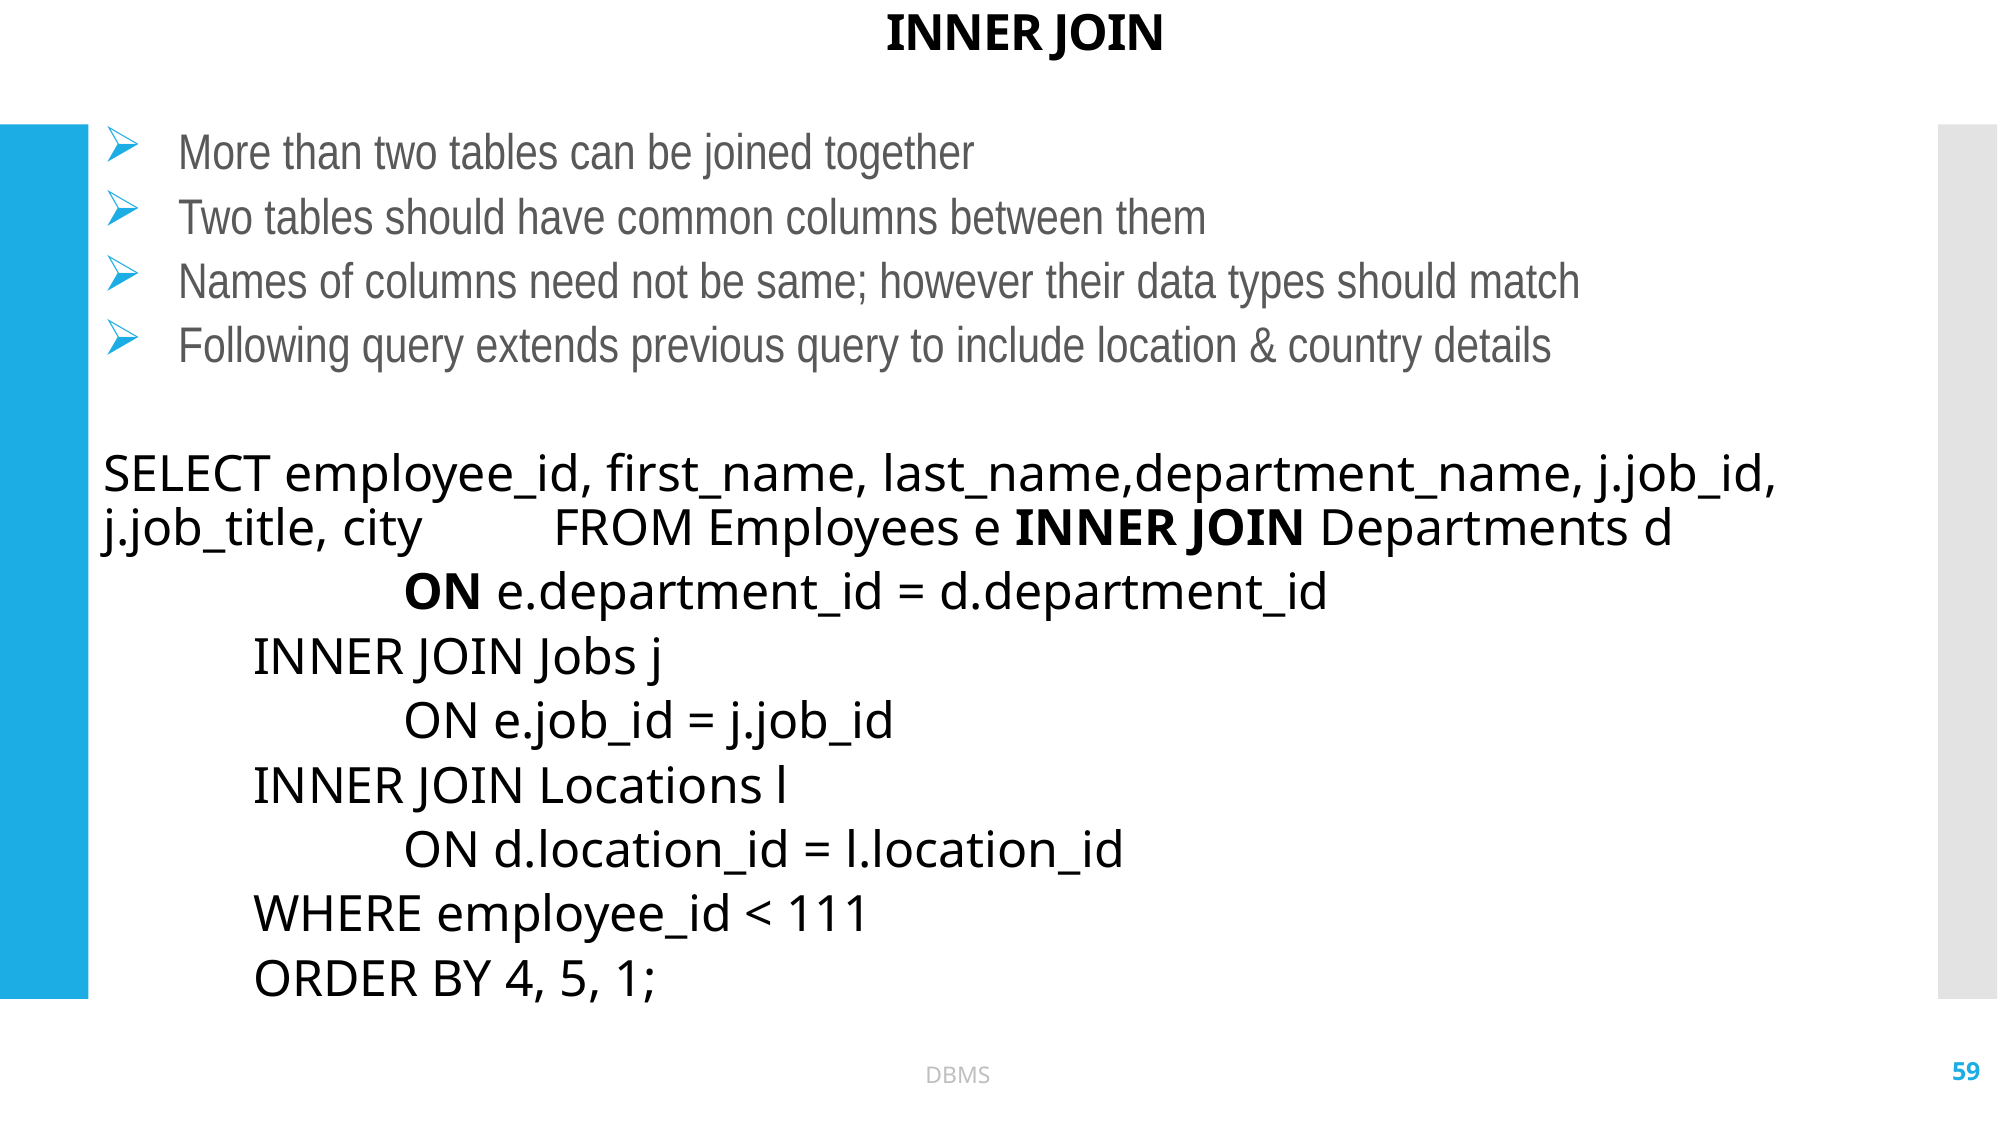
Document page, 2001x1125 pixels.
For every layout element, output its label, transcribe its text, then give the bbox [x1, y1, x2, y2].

footer DBMS [473, 1046, 1443, 1107]
title INNER JOIN [243, 0, 1810, 61]
slide_number 59 [1744, 1042, 1996, 1103]
list More than two tables can be joined together Two tables should have common columns between them Names of columns need not be same; however their data types should match Following query extends previous query to include location & country details SELECT employee_id, first_name, last_name,department_name, j.job_id, j.job_title, city FROM Employees e INNER JOIN Departments d ON e.department_id = d.department_id INNER JOIN Jobs j ON e.job_id = j.job_id INNER JOIN Locations l ON d.location_id = l.location_id WHERE employee_id < 111 ORDER BY 4, 5, 1; [88, 119, 1931, 1036]
